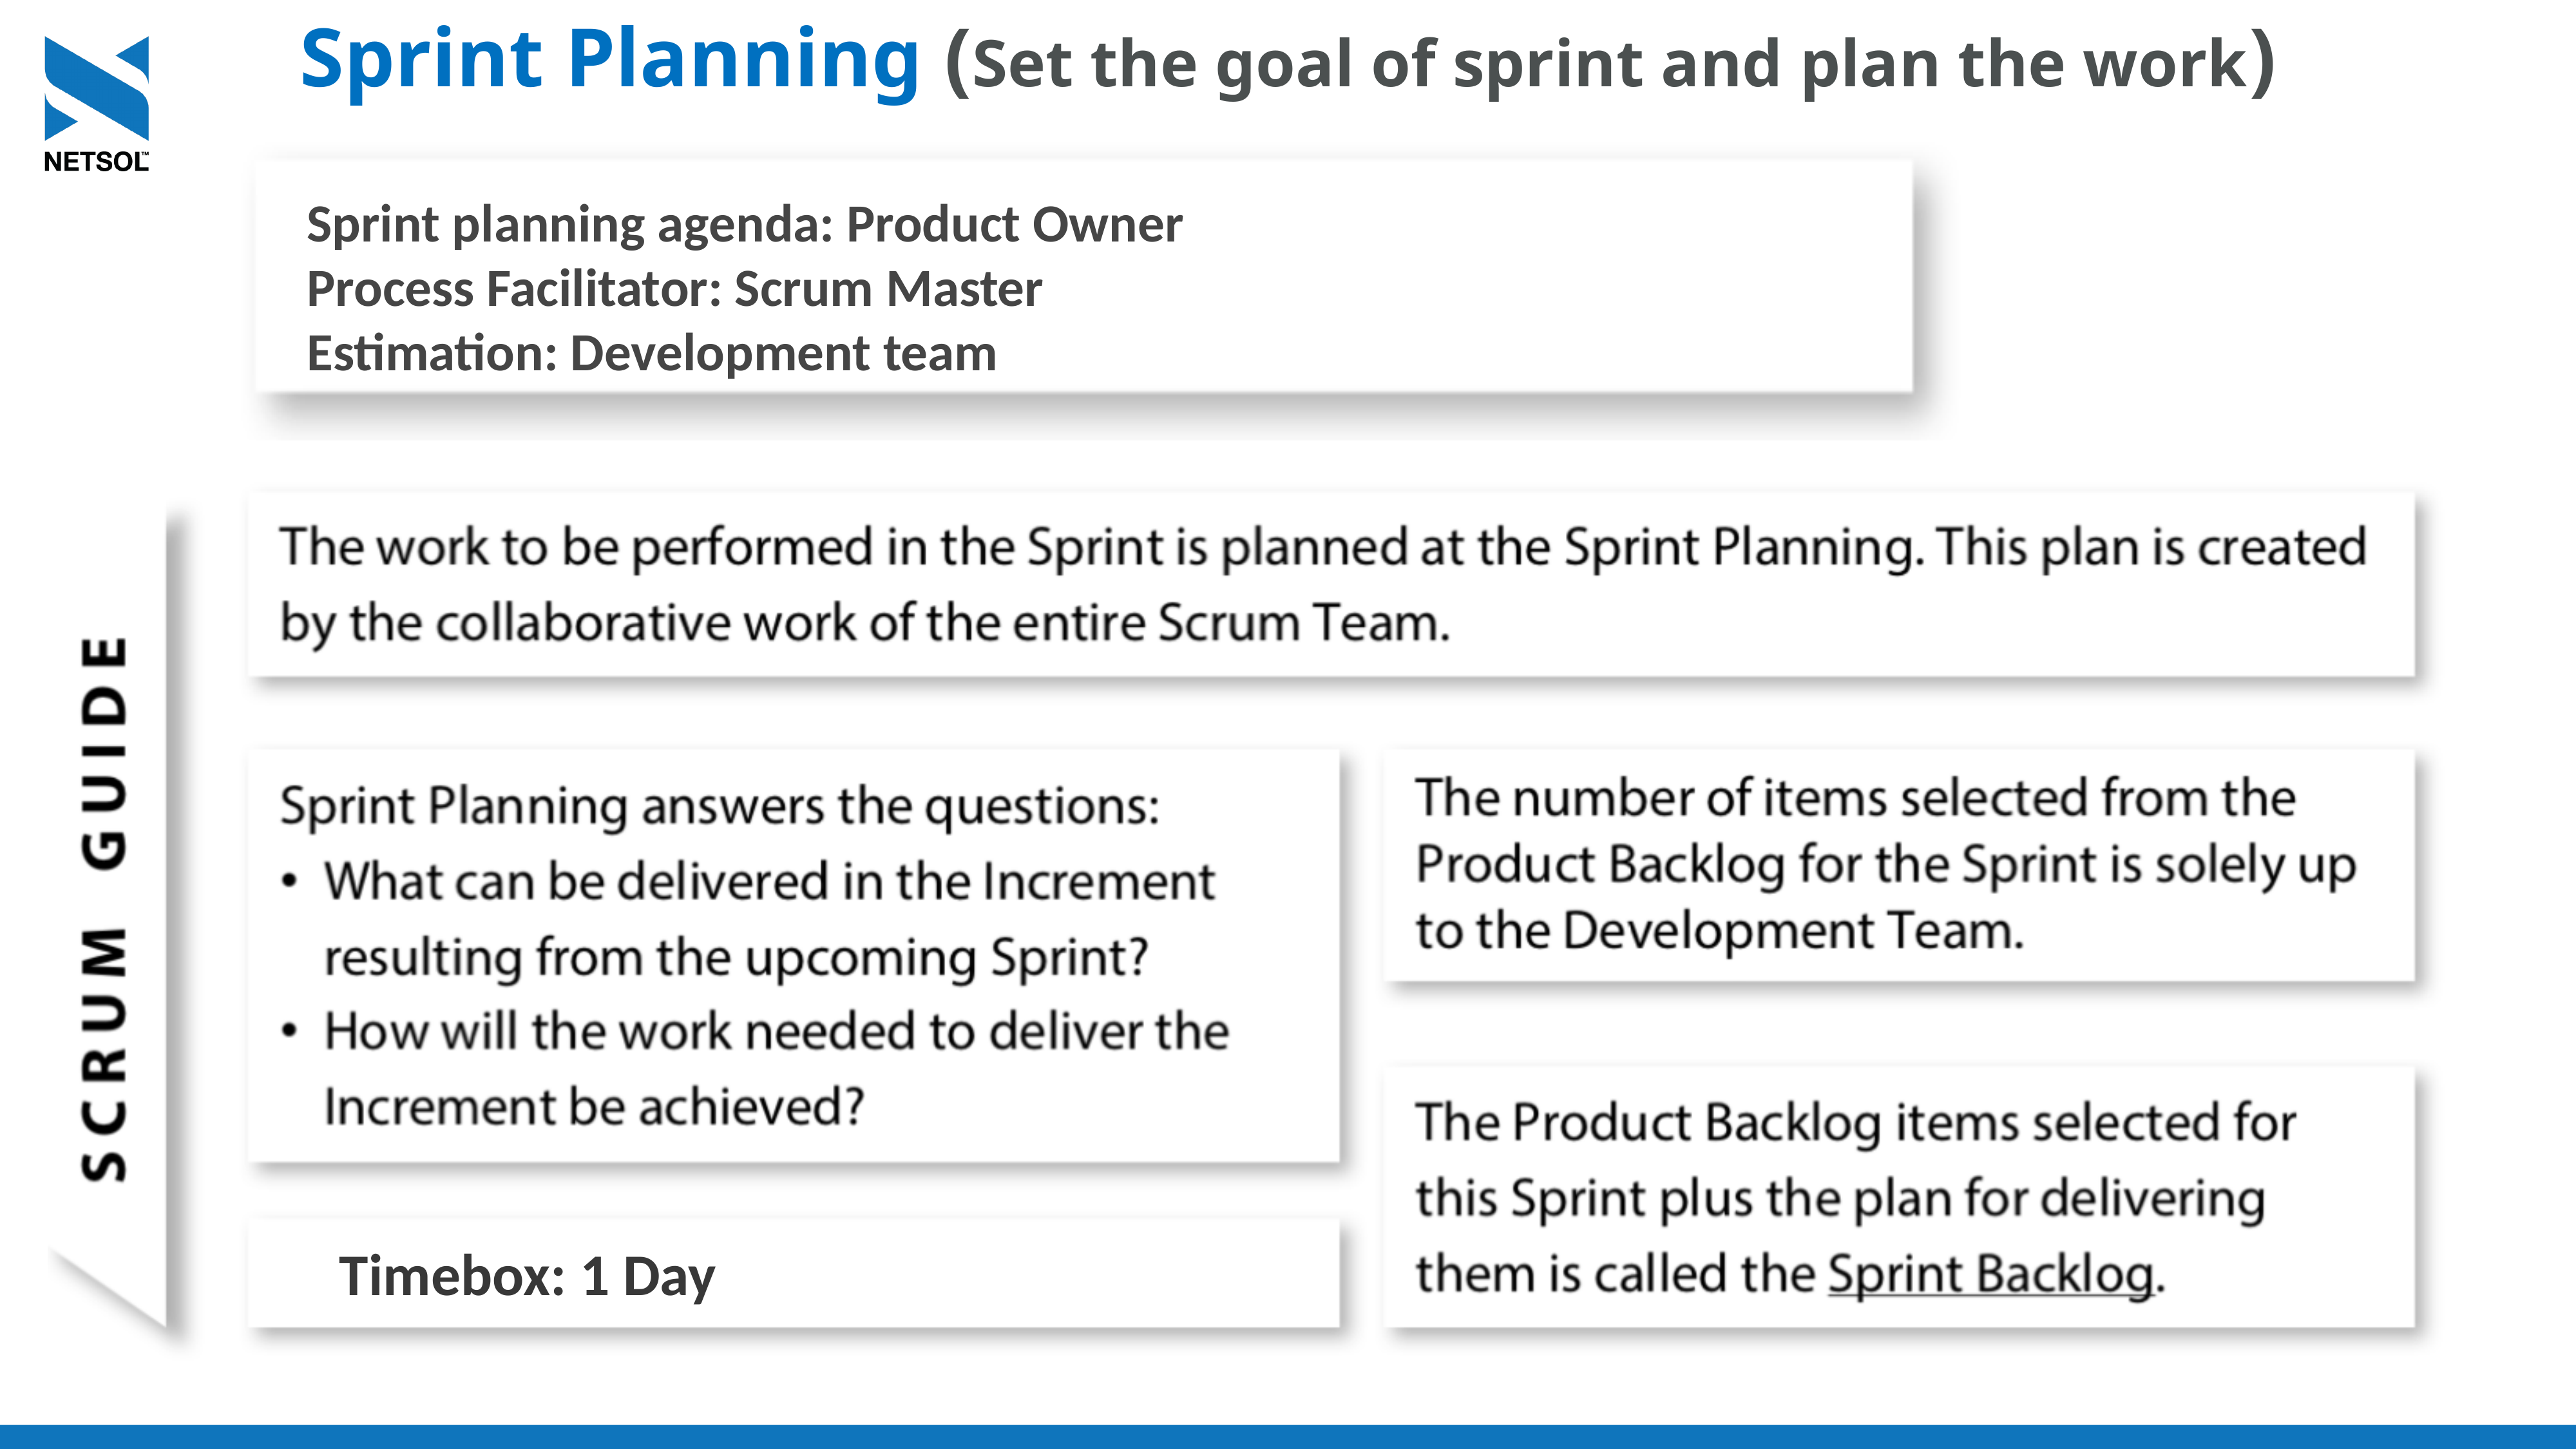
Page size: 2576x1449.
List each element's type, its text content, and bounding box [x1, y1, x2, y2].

text_box Sprint Planning (Set the goal of sprint and plan the work) [0, 0, 2576, 121]
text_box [216, 114, 1965, 441]
picture [48, 466, 2469, 1369]
picture [40, 121, 153, 176]
